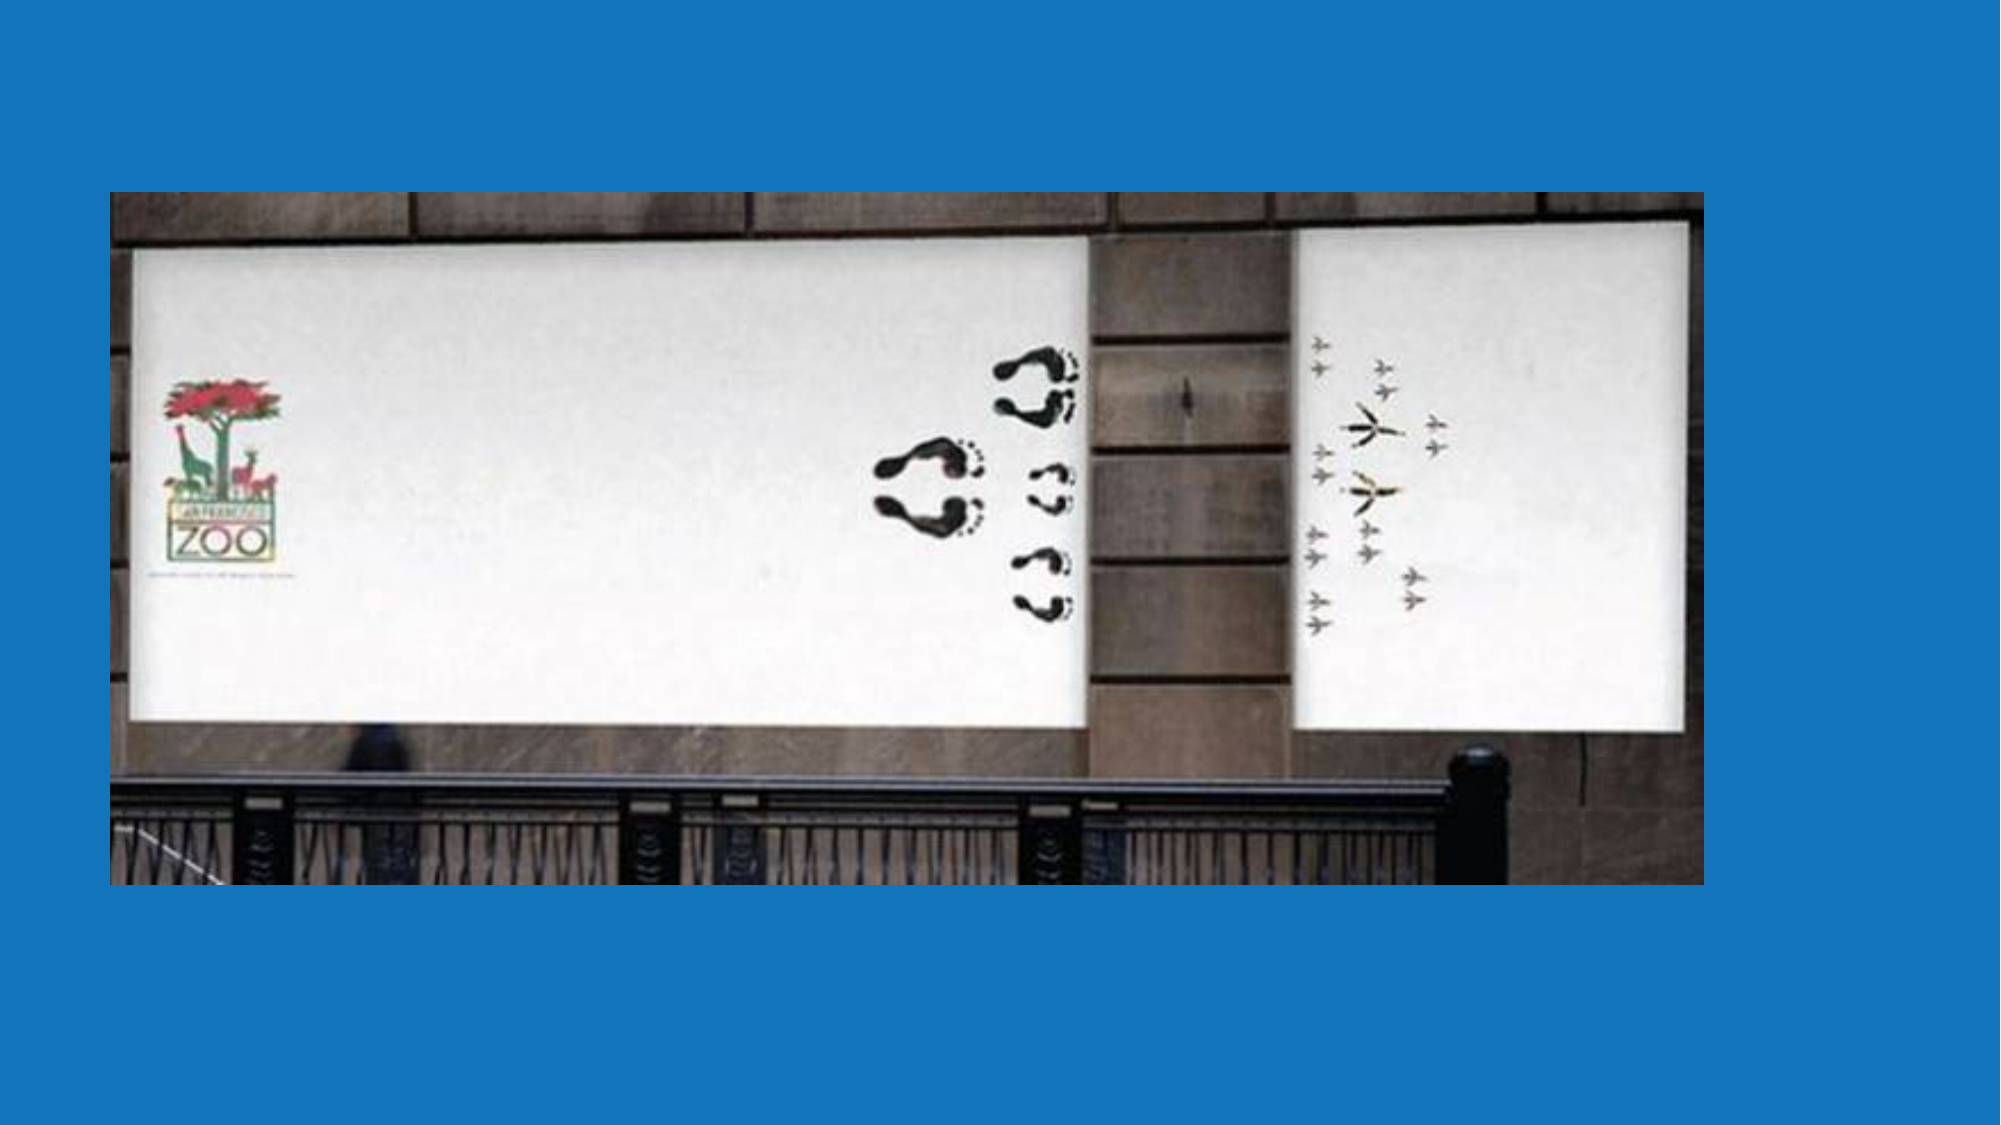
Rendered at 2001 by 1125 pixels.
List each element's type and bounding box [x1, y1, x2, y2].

picture [109, 192, 1704, 885]
